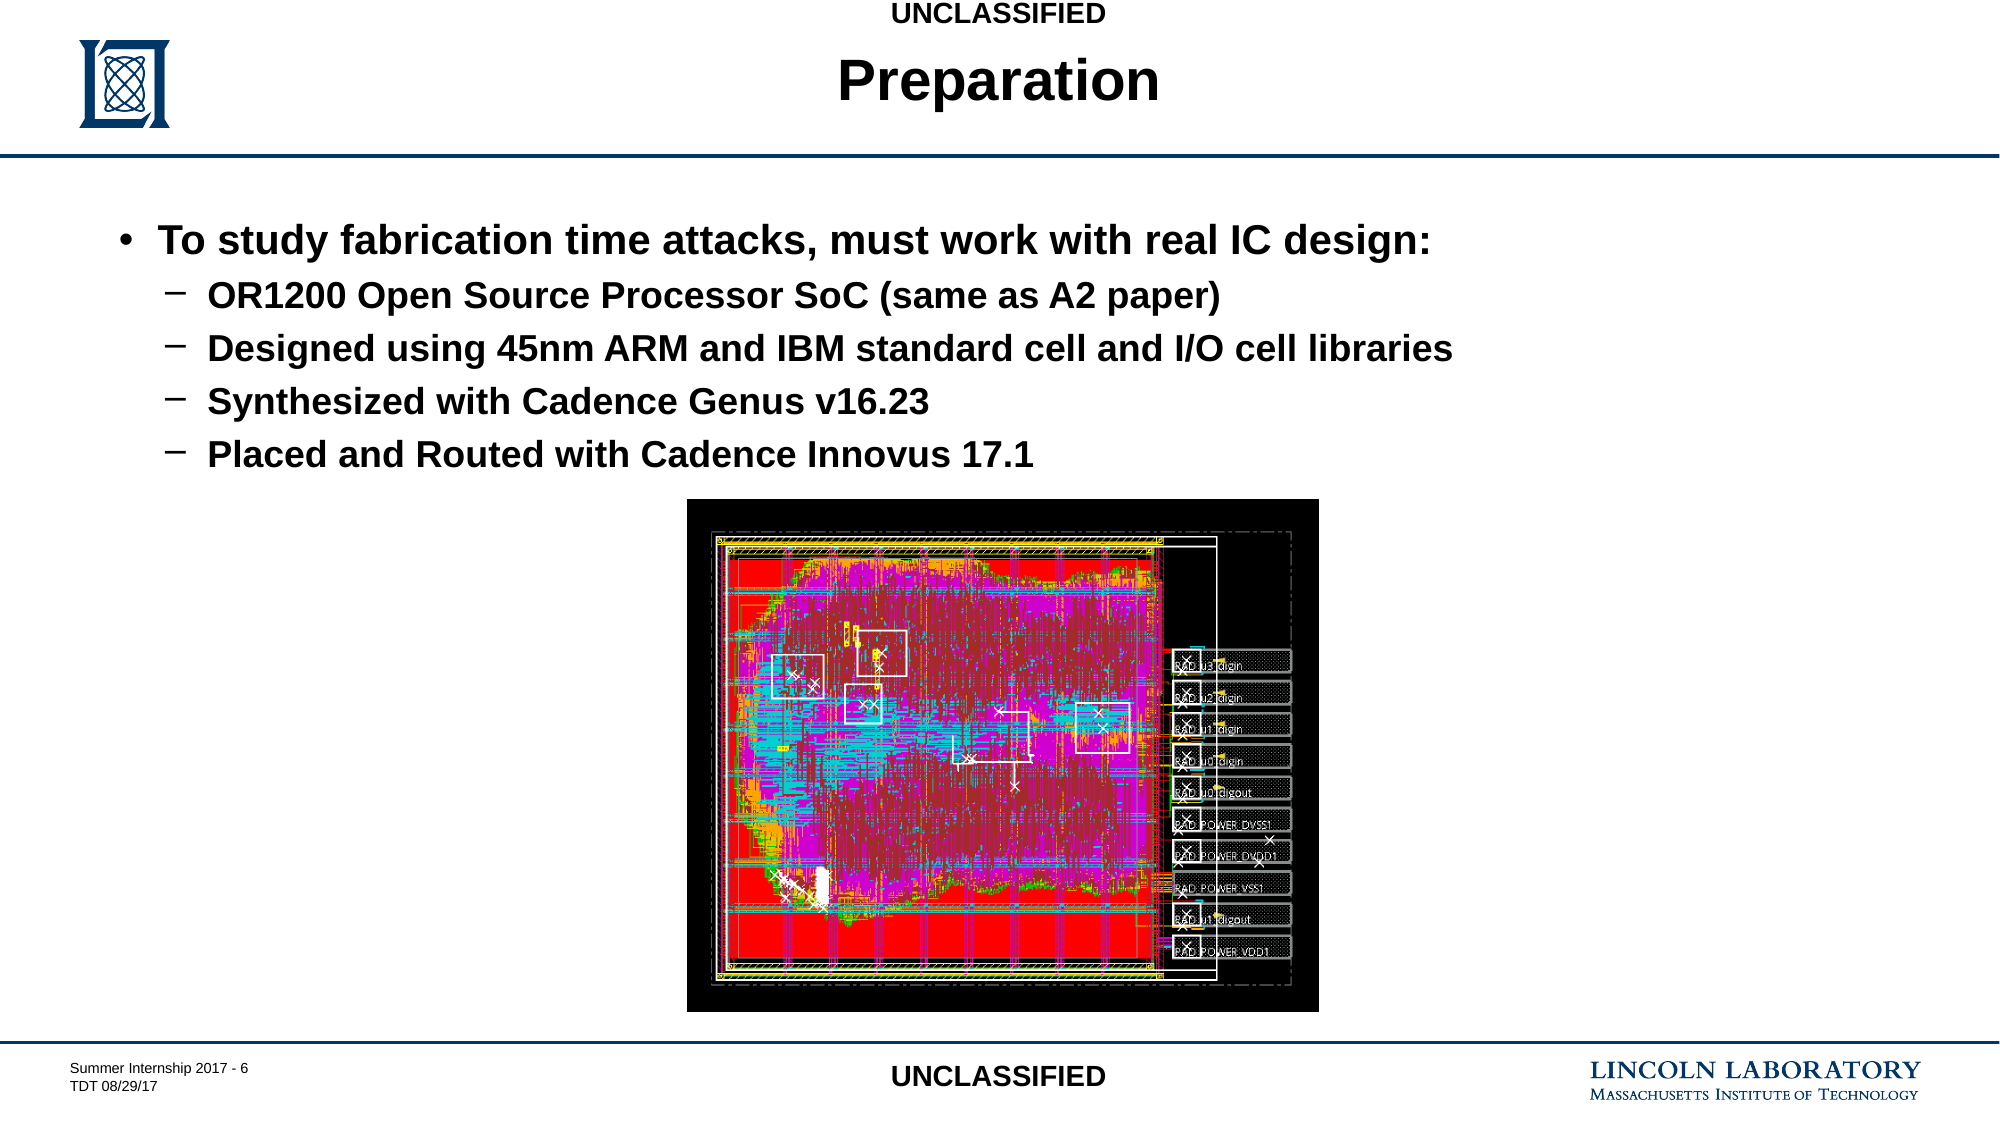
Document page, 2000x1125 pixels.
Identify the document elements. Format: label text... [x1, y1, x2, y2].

picture [79, 40, 170, 128]
title Preparation [205, 16, 1794, 150]
picture [686, 499, 1319, 1012]
list To study fabrication time attacks, must work with real IC design: OR1200 Open Source Processor SoC (same as A2 paper) Designed using 45nm ARM and IBM standard cell and I/O cell libraries Synthesized with Cadence Genus v16.23 Placed and Routed with Cadence Innovus 17.1 [103, 211, 1896, 1004]
picture [1588, 1061, 1921, 1100]
